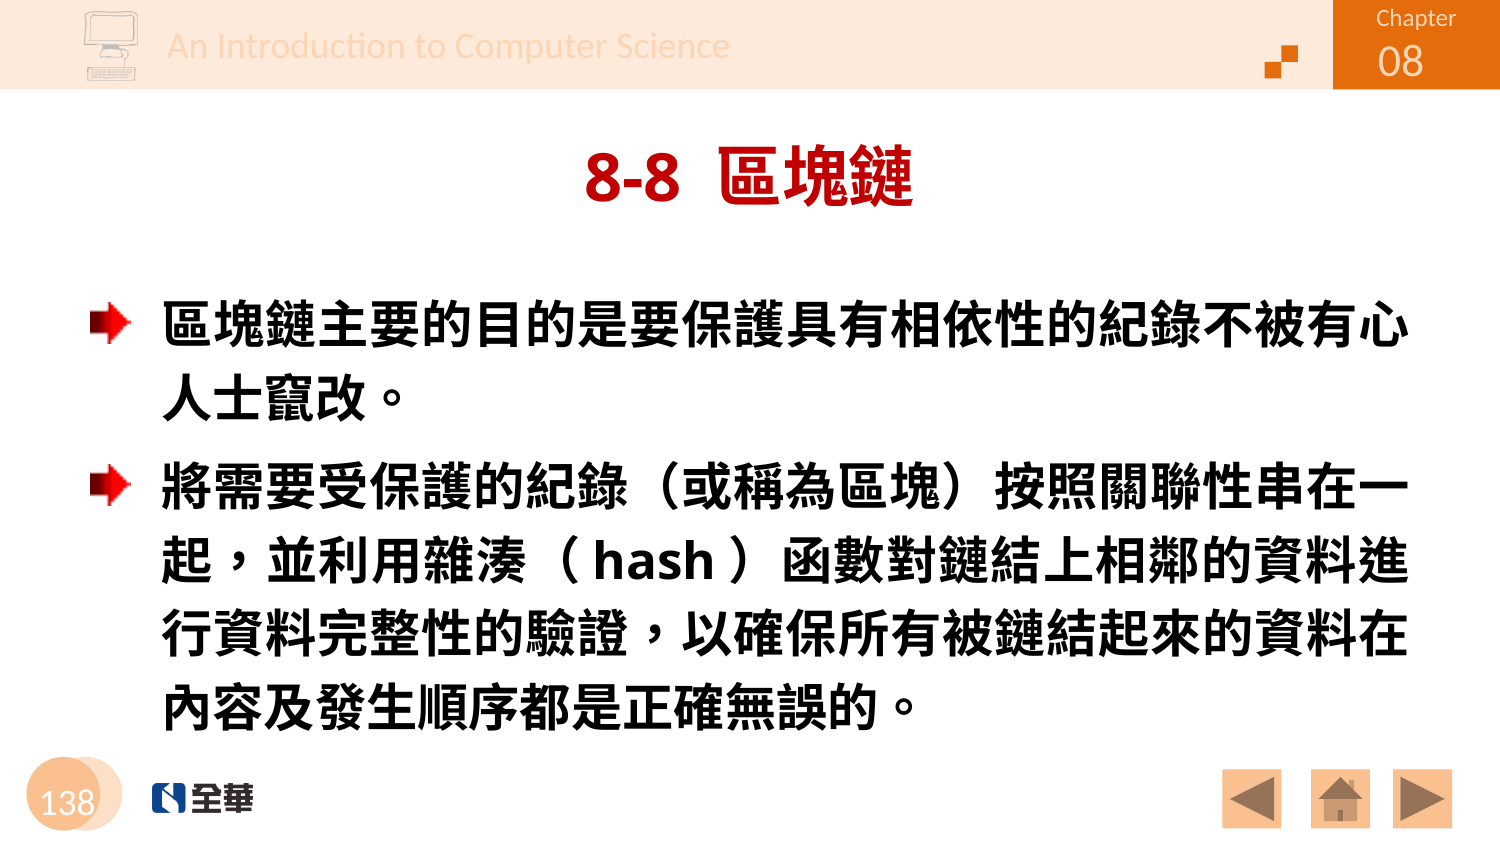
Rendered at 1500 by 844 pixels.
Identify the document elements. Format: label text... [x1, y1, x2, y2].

list 區塊鏈主要的目的是要保護具有相依性的紀錄不被有心人士竄改。 將需要受保護的紀錄（或稱為區塊）按照關聯性串在一起，並利用雜湊（hash）函數對鏈結上相鄰的資料進行資料完整性的驗證，以確保所有被鏈結起來的資料在內容及發生順序都是正確無誤的。 [75, 272, 1425, 754]
picture [152, 783, 253, 813]
picture [90, 302, 131, 344]
title 8-8 區塊鏈 [75, 104, 1425, 245]
picture [90, 464, 131, 506]
picture [84, 11, 138, 81]
